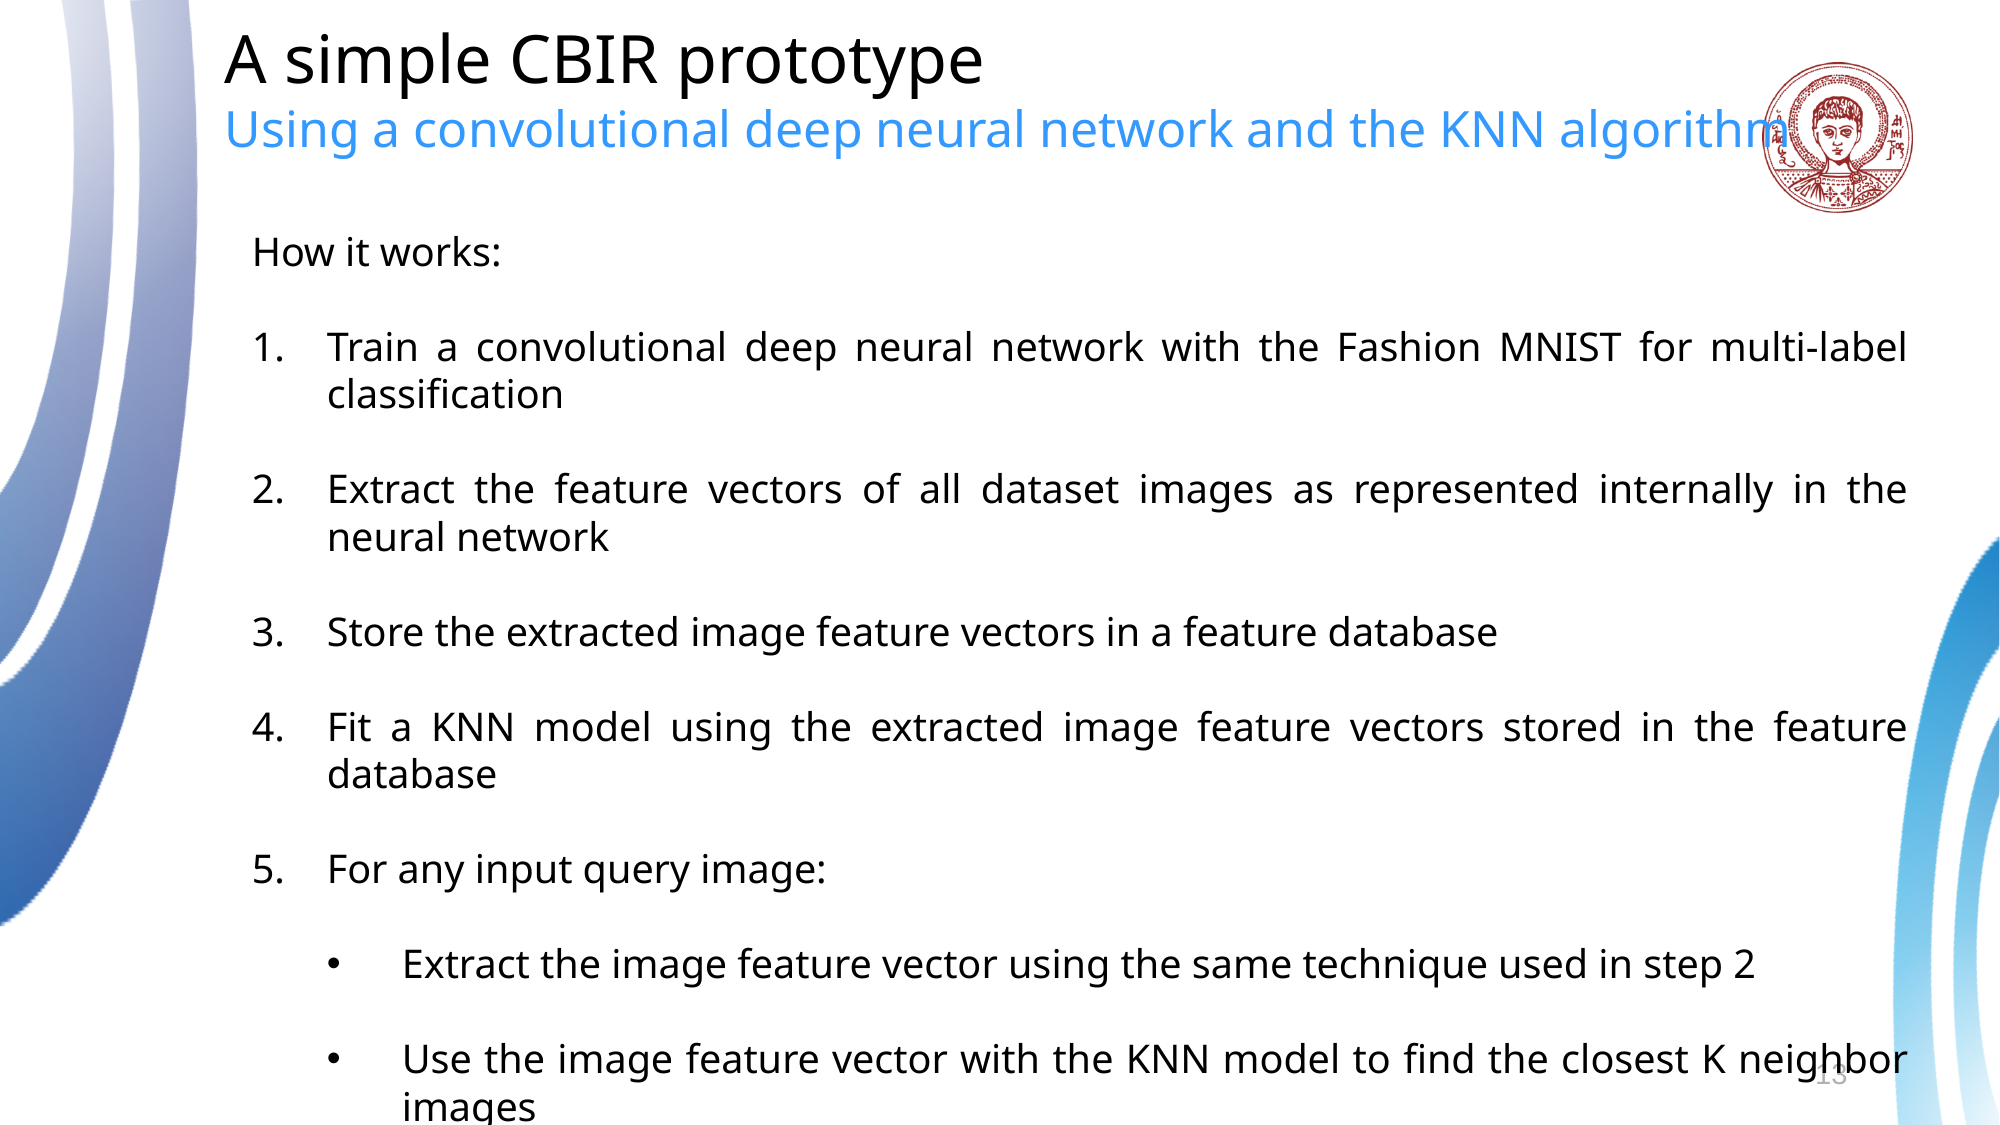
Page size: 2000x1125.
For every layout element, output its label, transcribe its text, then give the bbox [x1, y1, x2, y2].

slide_number 13 [1412, 1042, 1863, 1103]
text_box A simple CBIR prototype Using a convolutional deep neural network and the KNN algorithm [224, 0, 2000, 175]
picture [0, 0, 2000, 1125]
text_box How it works: Train a convolutional deep neural network with the Fashion MNIST for multi-label classification Extract the feature vectors of all dataset images as represented internally in the neural network Store the extracted image feature vectors in a feature database Fit a KNN model using the extracted image feature vectors stored in the feature database For any input query image: Extract the image feature vector using the same technique used in step 2 Use the image feature vector with the KNN model to find the closest K neighbor images Present the closest K images sorted by distance [237, 219, 1925, 1125]
